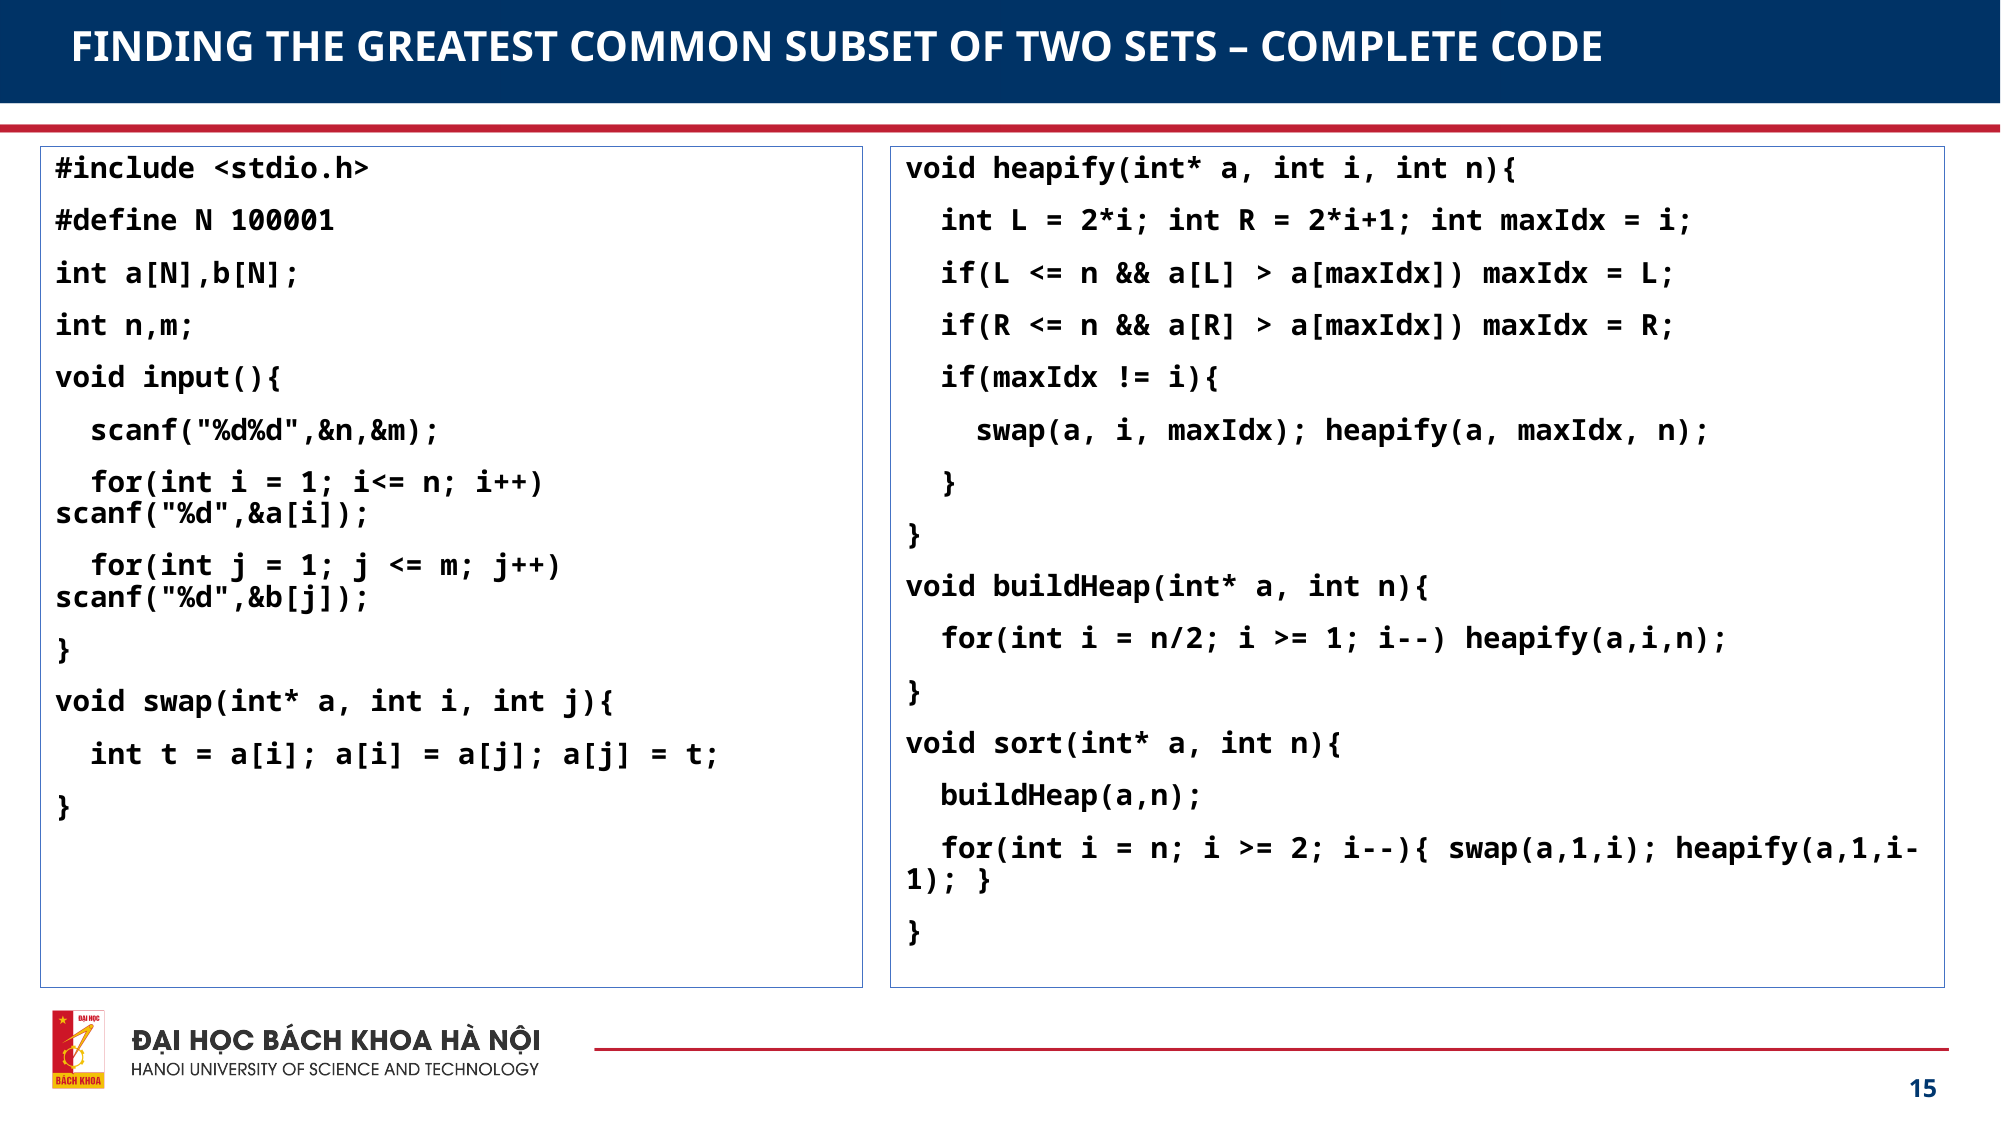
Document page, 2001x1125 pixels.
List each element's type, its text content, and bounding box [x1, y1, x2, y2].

text_box void heapify(int* a, int i, int n){ int L = 2*i; int R = 2*i+1; int maxIdx = i; if(L <= n && a[L] > a[maxIdx]) maxIdx = L; if(R <= n && a[R] > a[maxIdx]) maxIdx = R; if(maxIdx != i){ swap(a, i, maxIdx); heapify(a, maxIdx, n); } } void buildHeap(int* a, int n){ for(int i = n/2; i >= 1; i--) heapify(a,i,n); } void sort(int* a, int n){ buildHeap(a,n); for(int i = n; i >= 2; i--){ swap(a,1,i); heapify(a,1,i-1); } } [890, 146, 1945, 988]
text_box #include <stdio.h> #define N 100001 int a[N],b[N]; int n,m; void input(){ scanf("%d%d",&n,&m); for(int i = 1; i<= n; i++) scanf("%d",&a[i]); for(int j = 1; j <= m; j++) scanf("%d",&b[j]); } void swap(int* a, int i, int j){ int t = a[i]; a[i] = a[j]; a[j] = t; } [40, 146, 863, 988]
picture [0, 0, 2001, 1125]
title FINDING THE GREATEST COMMON SUBSET OF TWO SETS – COMPLETE CODE [55, 18, 1945, 90]
slide_number 15 [1502, 1065, 1953, 1125]
